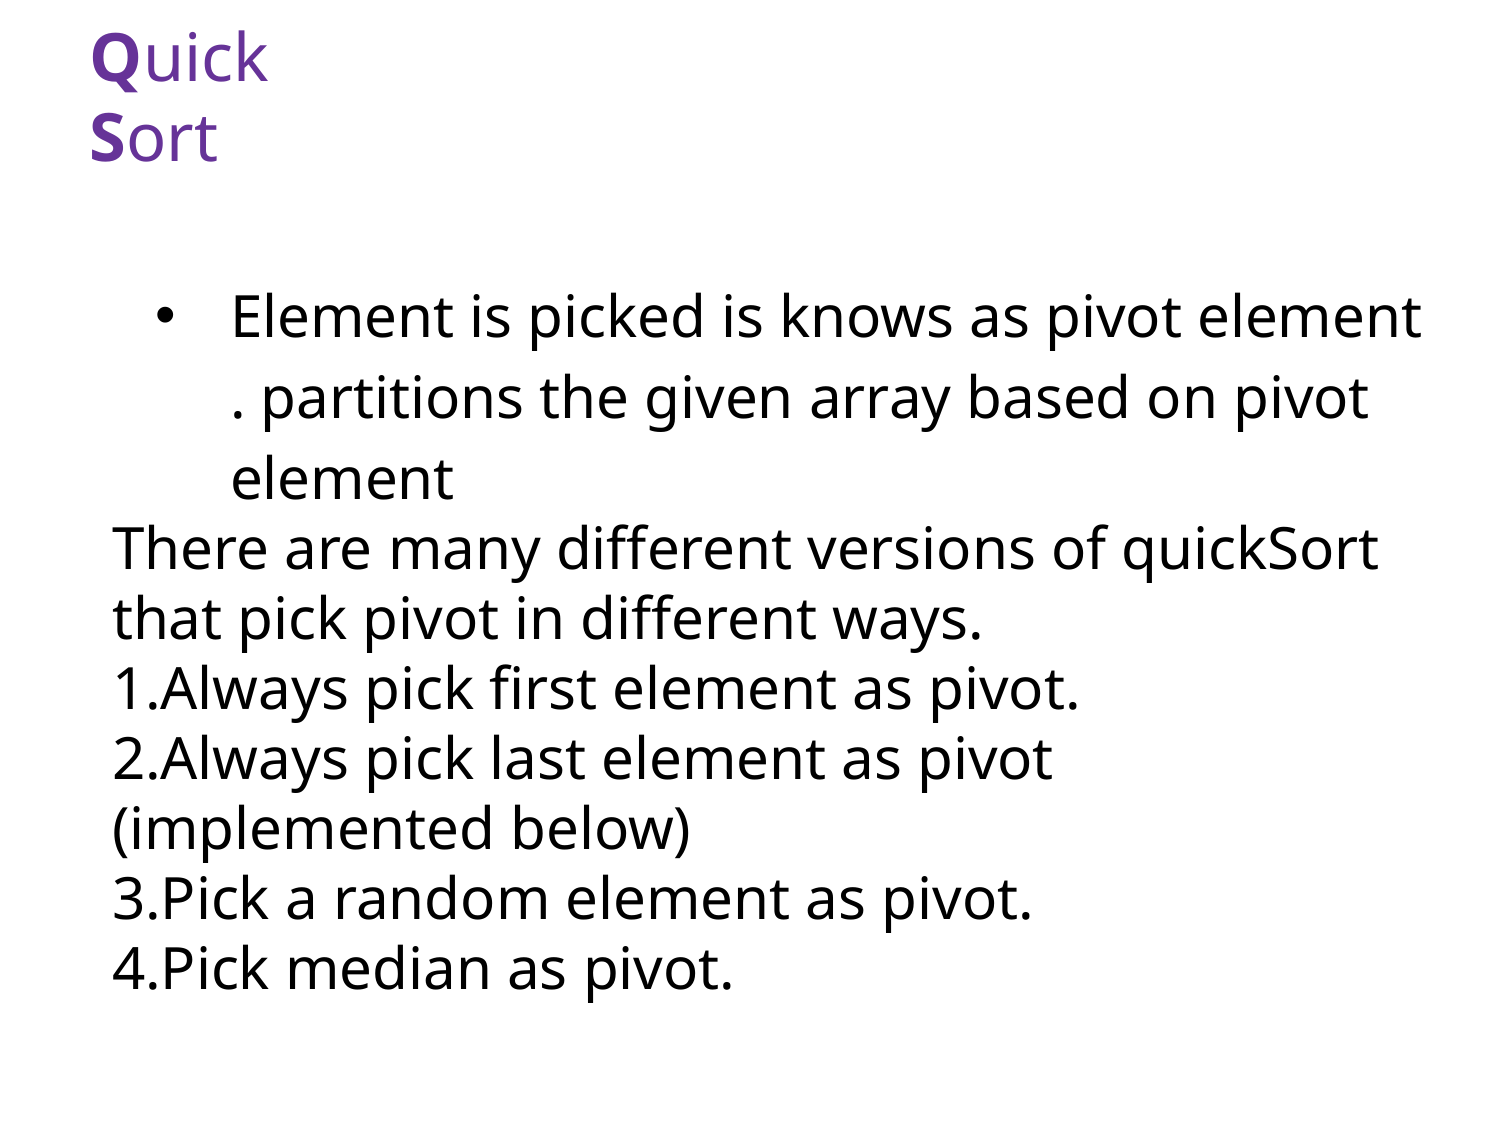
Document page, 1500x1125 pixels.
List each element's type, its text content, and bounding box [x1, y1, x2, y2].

text_box Element is picked is knows as pivot element . partitions the given array based on pivot element There are many different versions of quickSort that pick pivot in different ways. Always pick first element as pivot. Always pick last element as pivot (implemented below) Pick a random element as pivot. Pick median as pivot. [112, 261, 1429, 1125]
title Quick Sort [87, 0, 404, 189]
